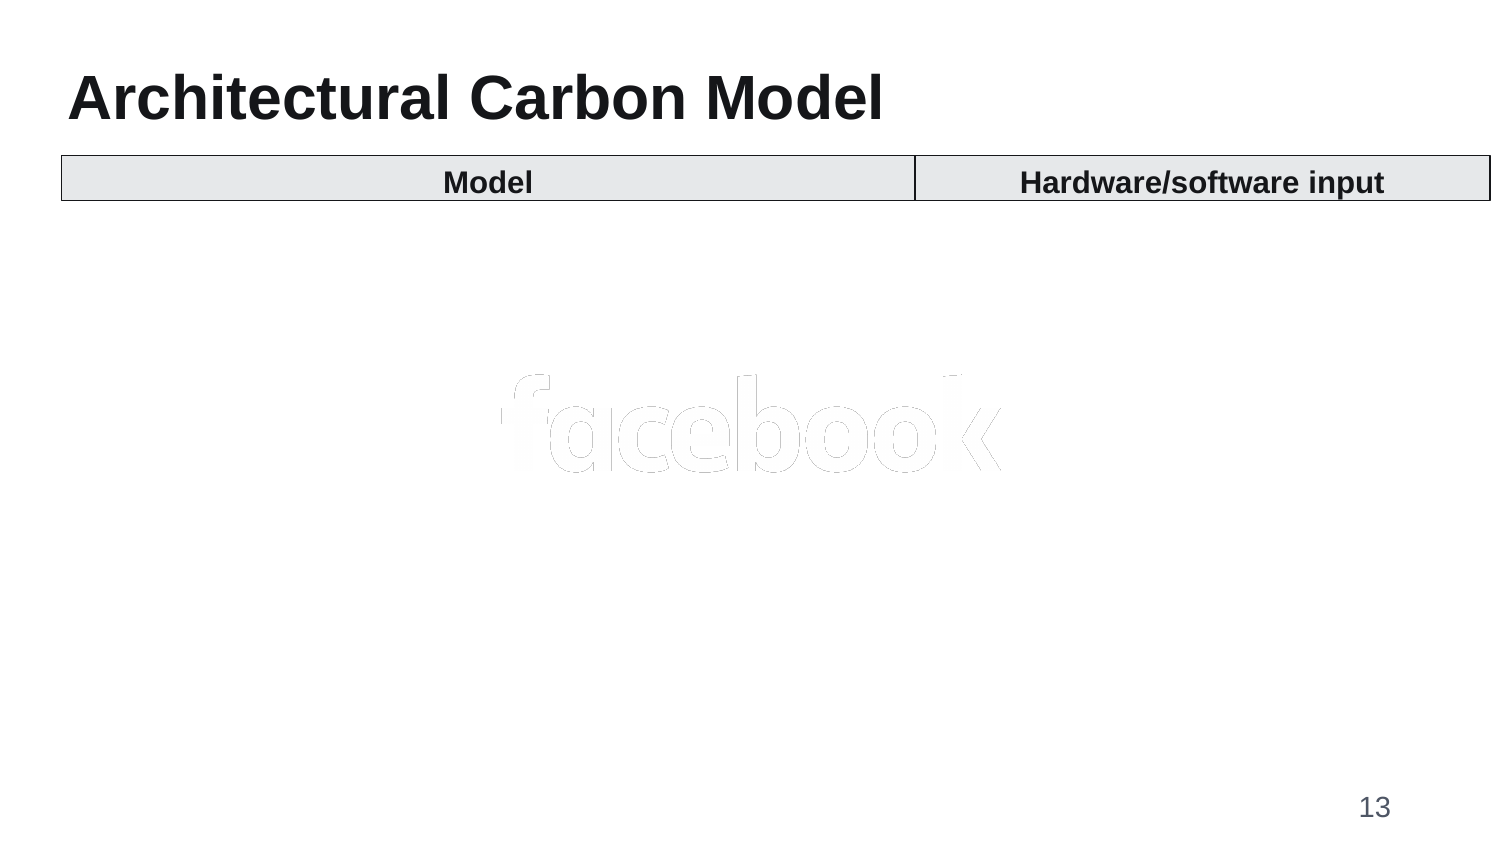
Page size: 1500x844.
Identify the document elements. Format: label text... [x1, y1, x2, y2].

picture [439, 312, 1061, 532]
text_box Hardware/software input [915, 155, 1491, 201]
text_box Architectural Carbon Model [61, 53, 1415, 149]
slide_number 13 [1059, 782, 1397, 827]
text_box Model [61, 155, 915, 201]
